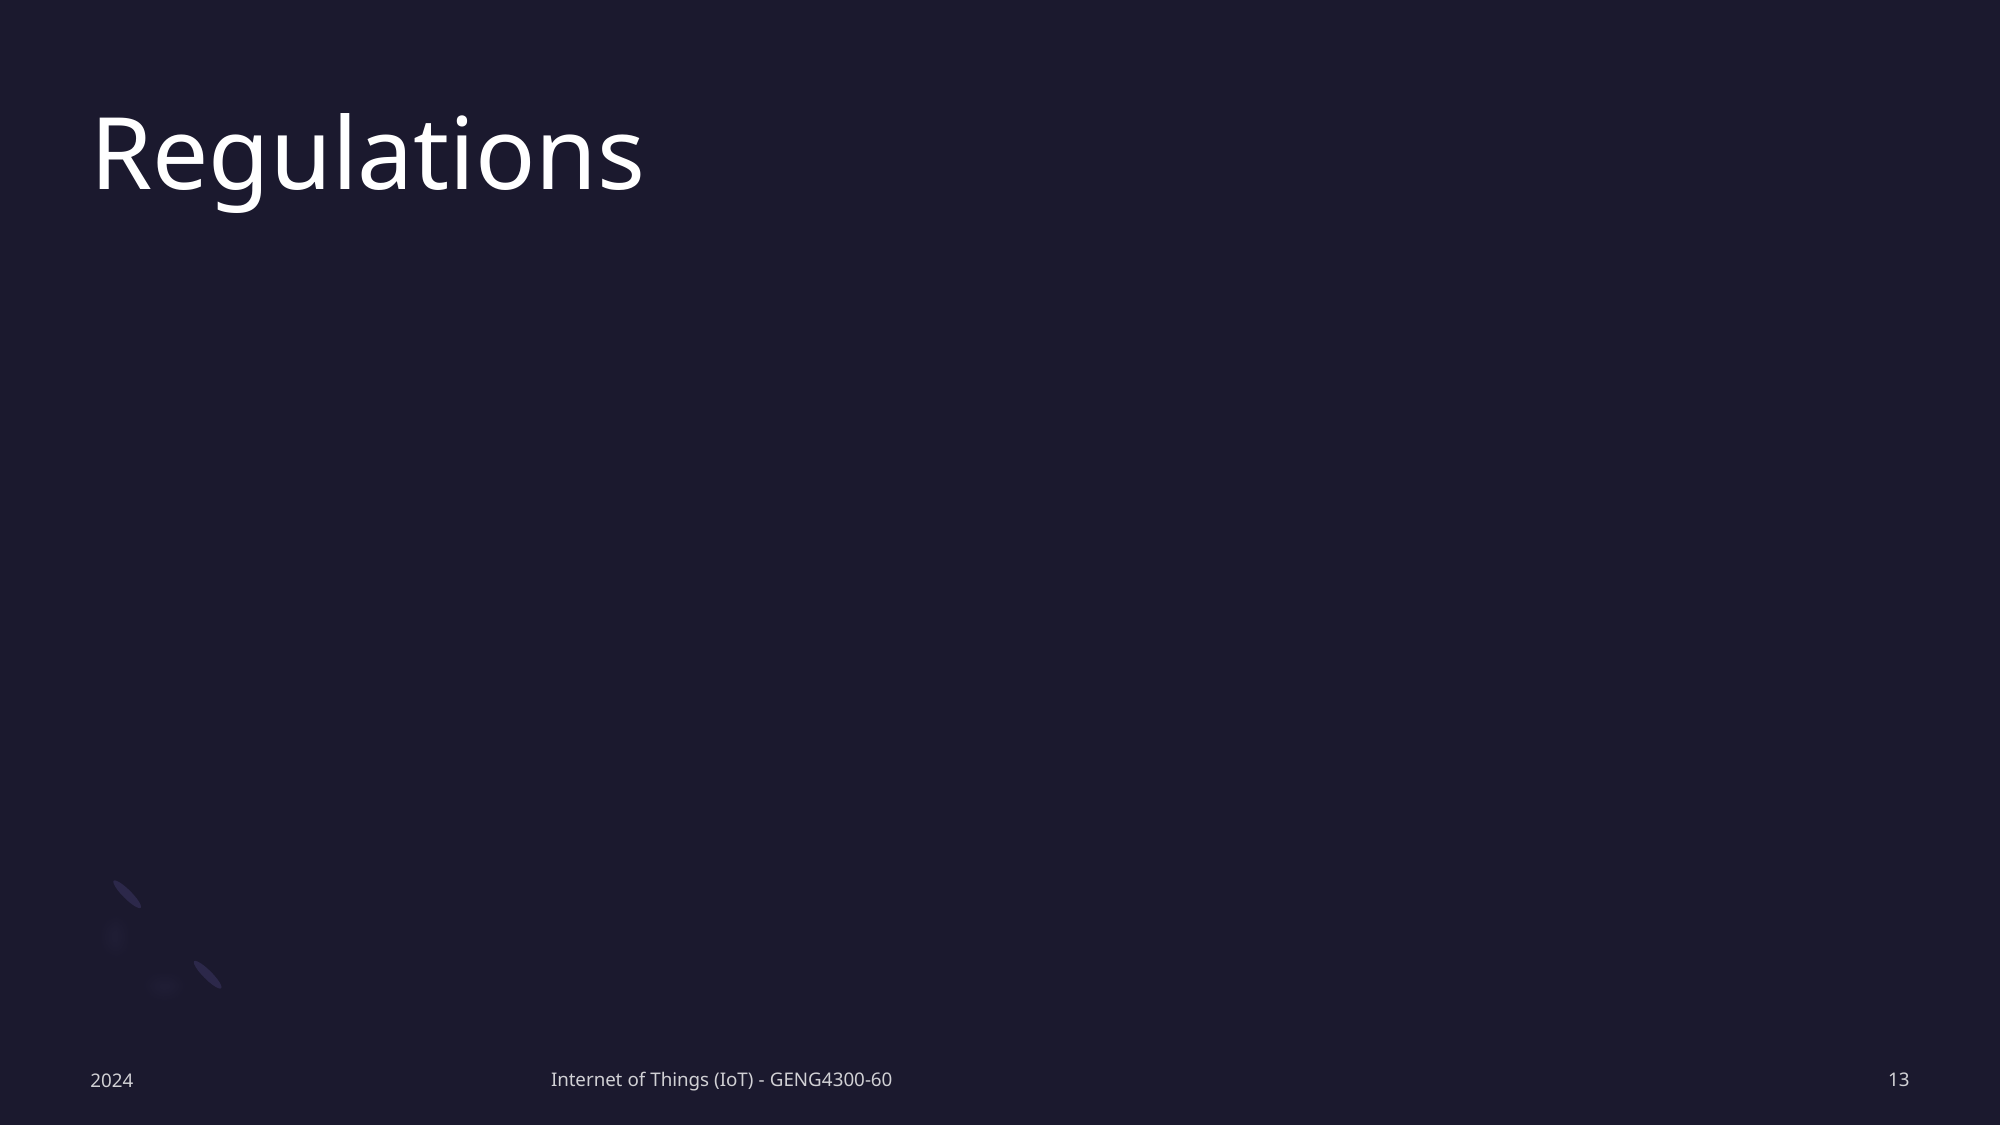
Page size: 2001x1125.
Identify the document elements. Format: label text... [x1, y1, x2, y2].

slide_number 2024 [90, 1067, 522, 1093]
slide_number 13 [1632, 1067, 1910, 1093]
title Regulations [90, 90, 1910, 309]
footer Internet of Things (IoT) - GENG4300-60 [551, 1067, 1598, 1093]
